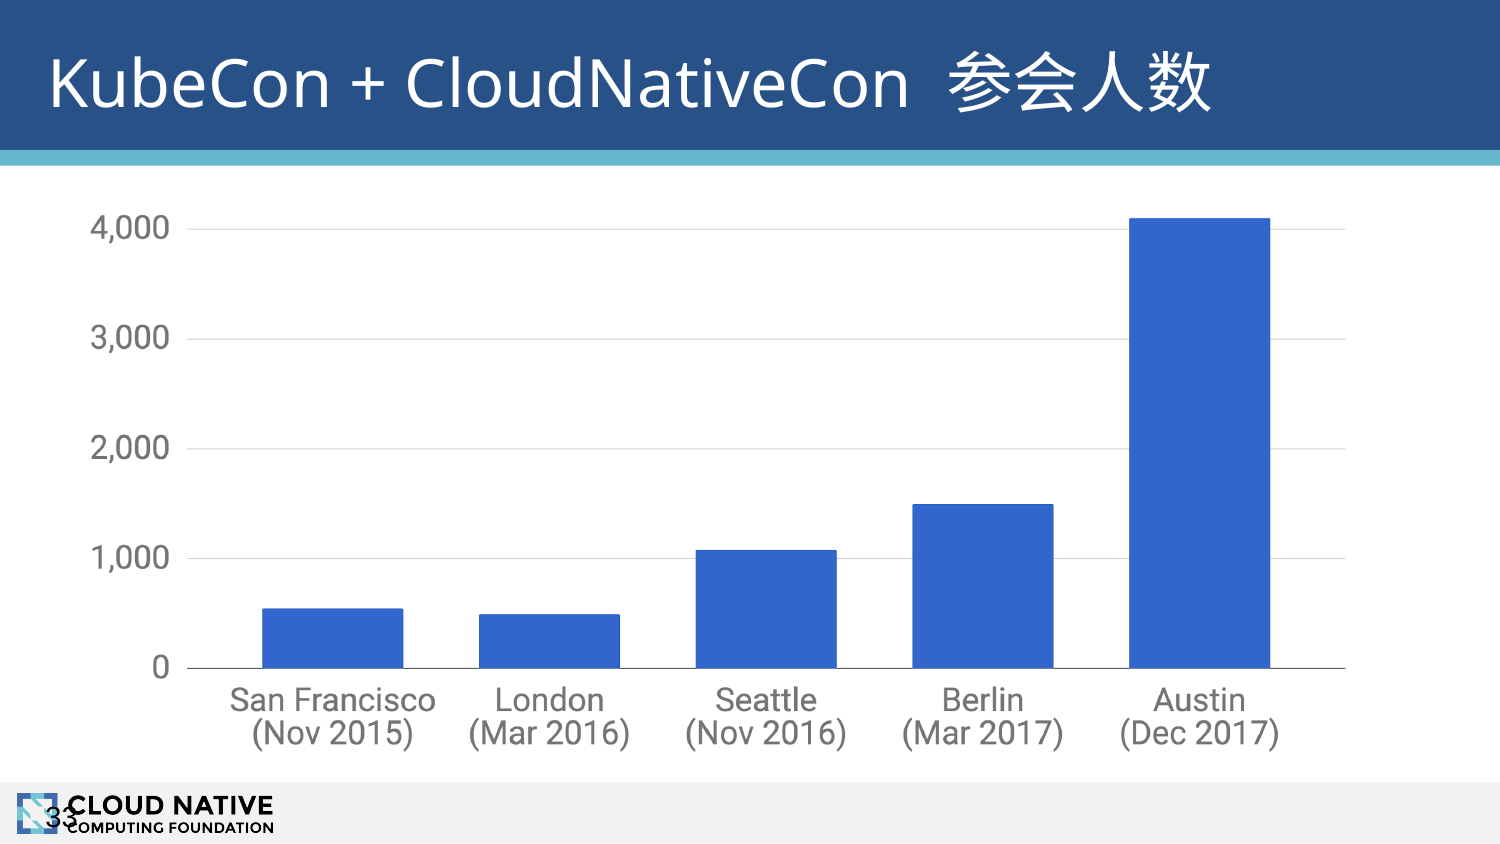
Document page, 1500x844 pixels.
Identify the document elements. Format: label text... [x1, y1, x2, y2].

slide_number 33 [30, 783, 121, 844]
picture [121, 793, 273, 834]
title KubeCon + CloudNativeCon 参会人数 [32, 26, 1431, 121]
picture [17, 793, 30, 834]
picture [59, 170, 1377, 781]
